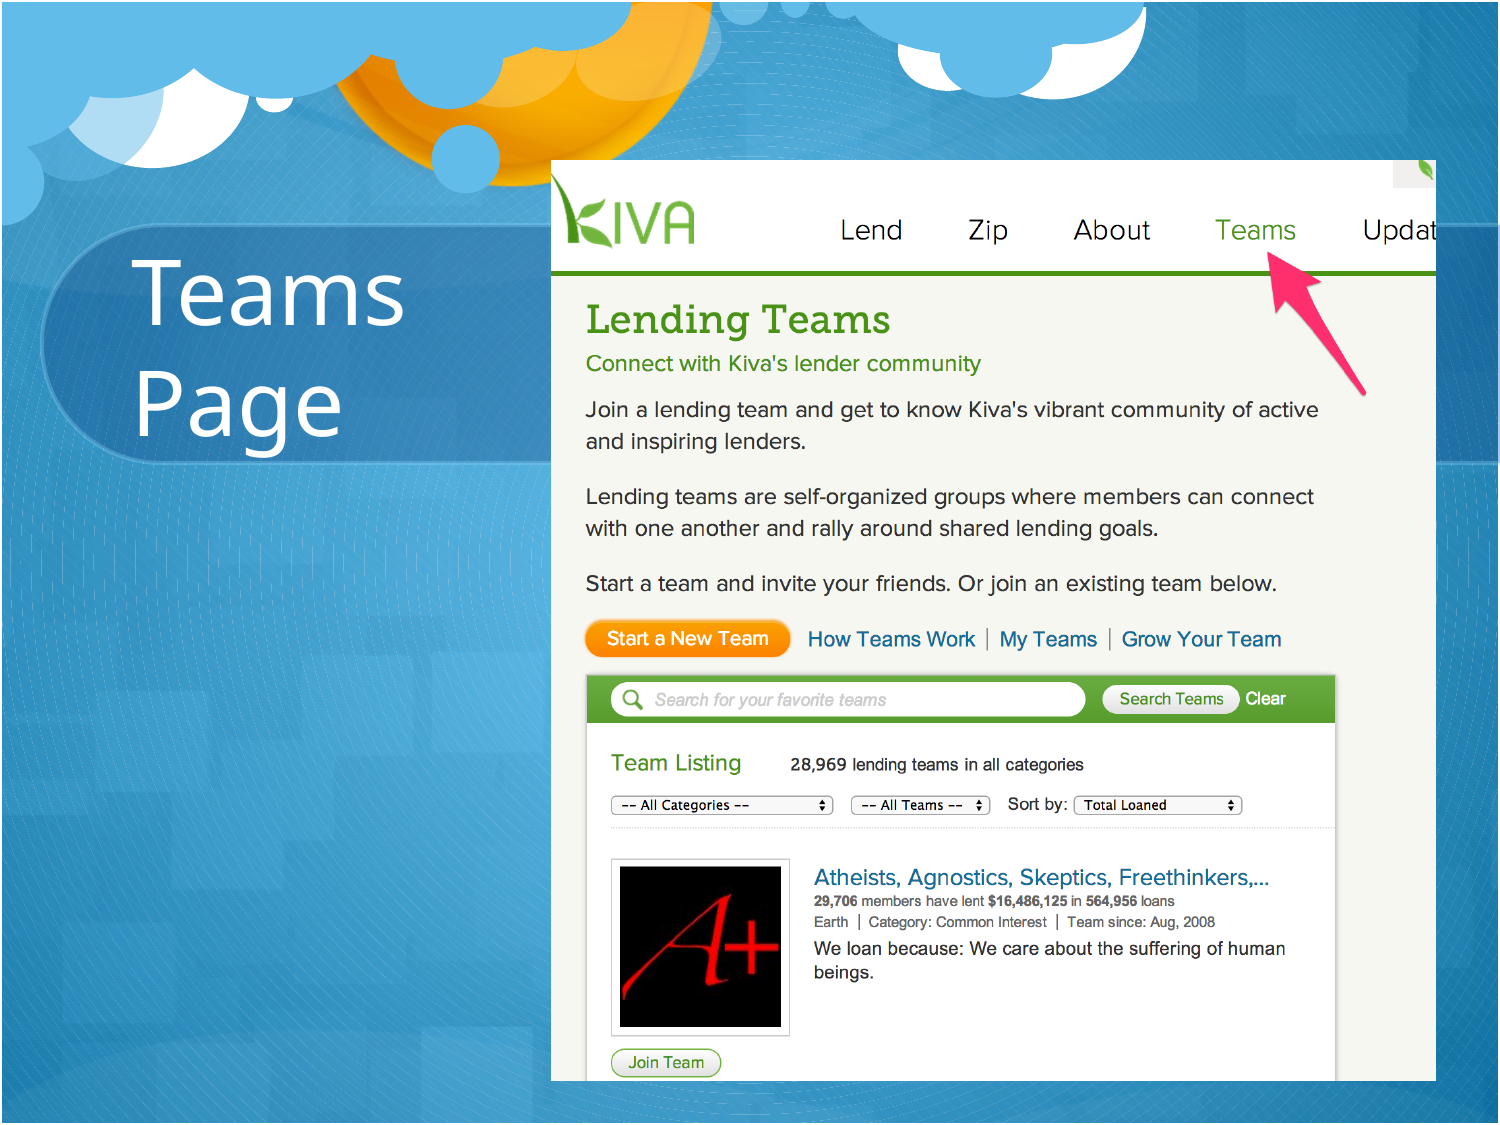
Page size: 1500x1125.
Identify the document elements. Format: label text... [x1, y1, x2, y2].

title Teams Page [116, 224, 524, 463]
picture [2, 2, 1498, 1123]
